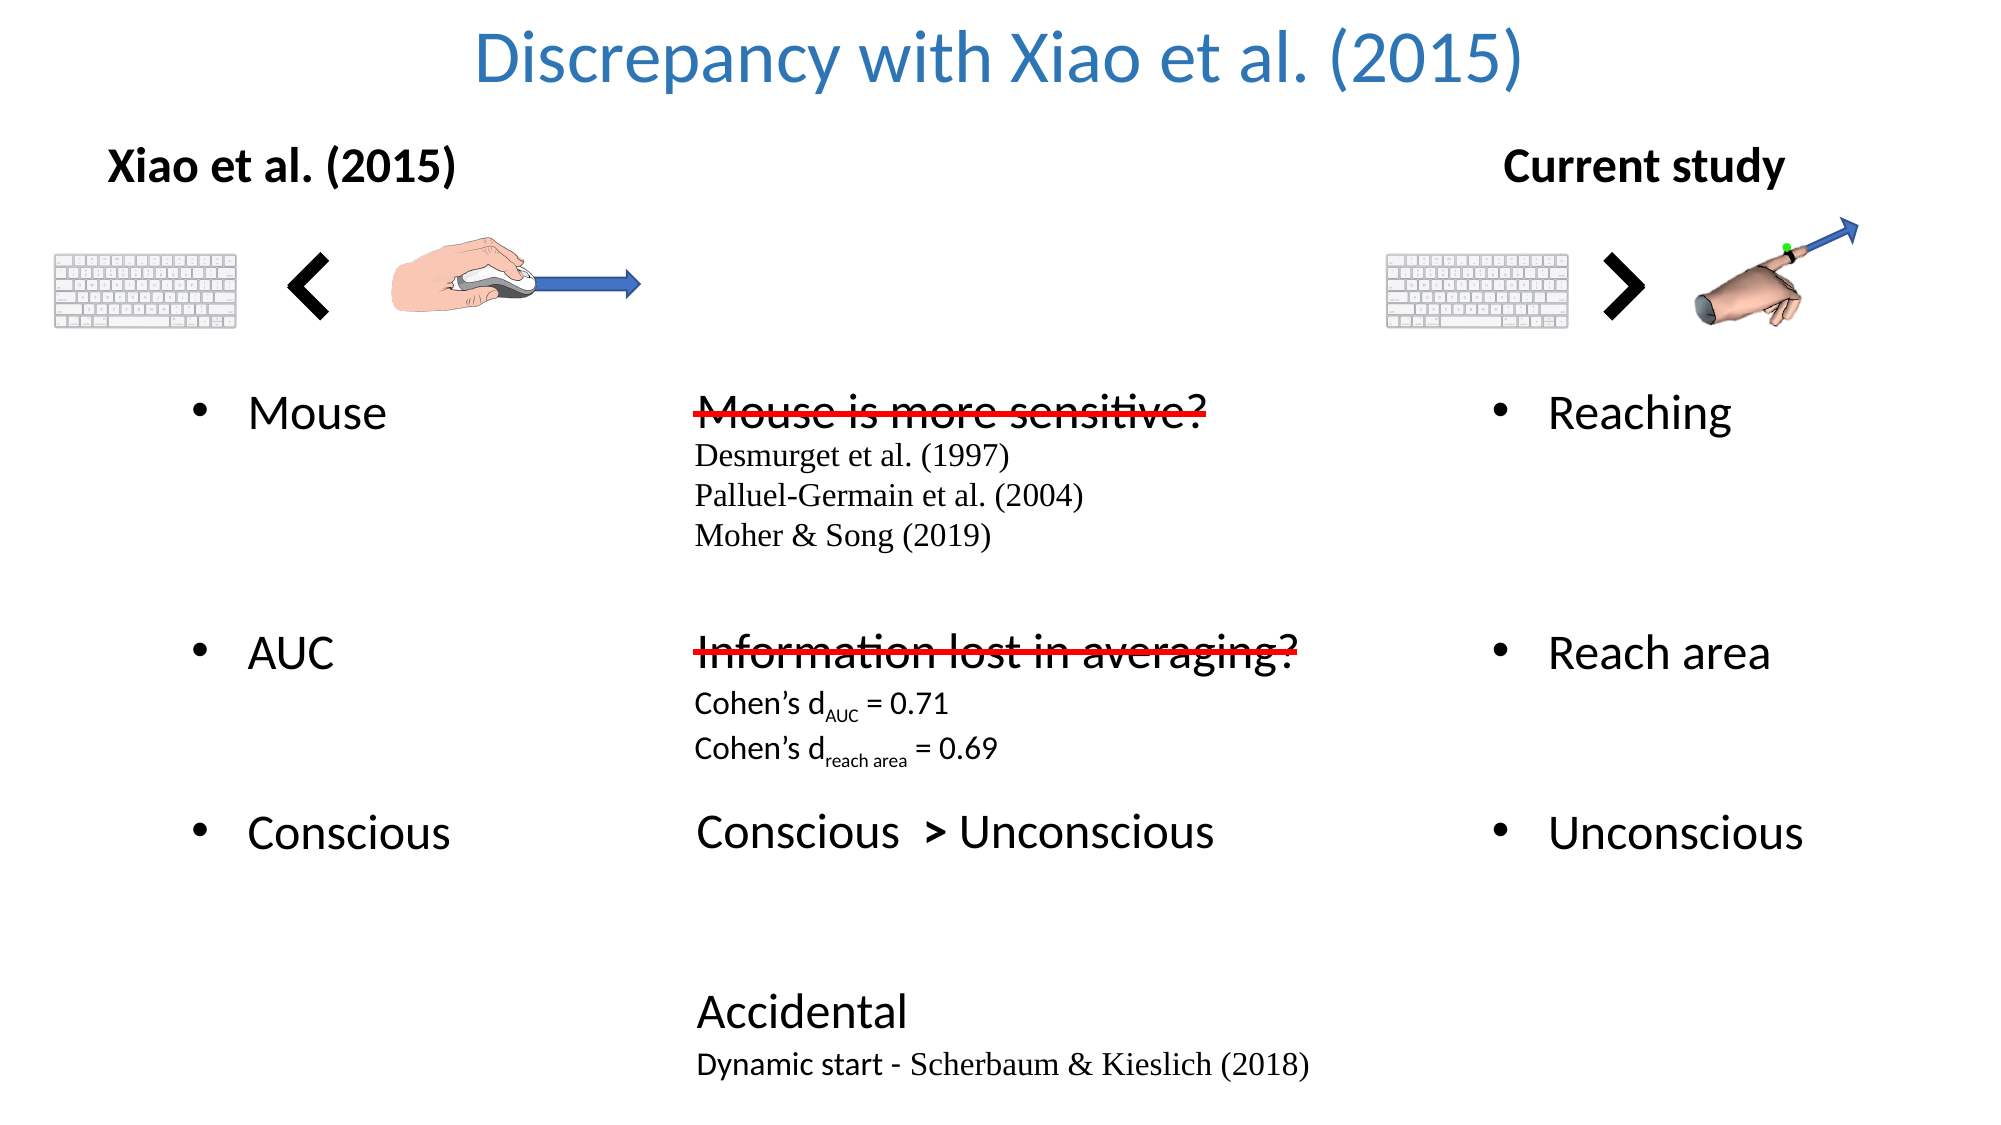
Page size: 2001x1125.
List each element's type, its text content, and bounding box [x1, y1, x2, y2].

picture [1385, 253, 1569, 329]
text_box Desmurget et al. (1997) Palluel-Germain et al. (2004) Moher & Song (2019) [679, 426, 1105, 561]
text_box Mouse AUC Conscious [176, 371, 525, 867]
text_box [1681, 236, 1863, 346]
picture [52, 253, 237, 329]
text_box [379, 222, 640, 329]
text_box Discrepancy with Xiao et al. (2015) [0, 0, 2000, 105]
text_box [1607, 256, 1641, 317]
text_box Mouse is more sensitive? Information lost in averaging? Conscious > Unconscious Accidental Dynamic start - Scherbaum & Kieslich (2018) [681, 370, 1355, 1091]
text_box Xiao et al. (2015) Current study [93, 124, 1930, 200]
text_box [291, 256, 325, 317]
text_box Cohen’s dAUC = 0.71 Cohen’s dreach area = 0.69 [679, 673, 1284, 779]
text_box Reaching Reach area Unconscious [1477, 371, 1857, 867]
